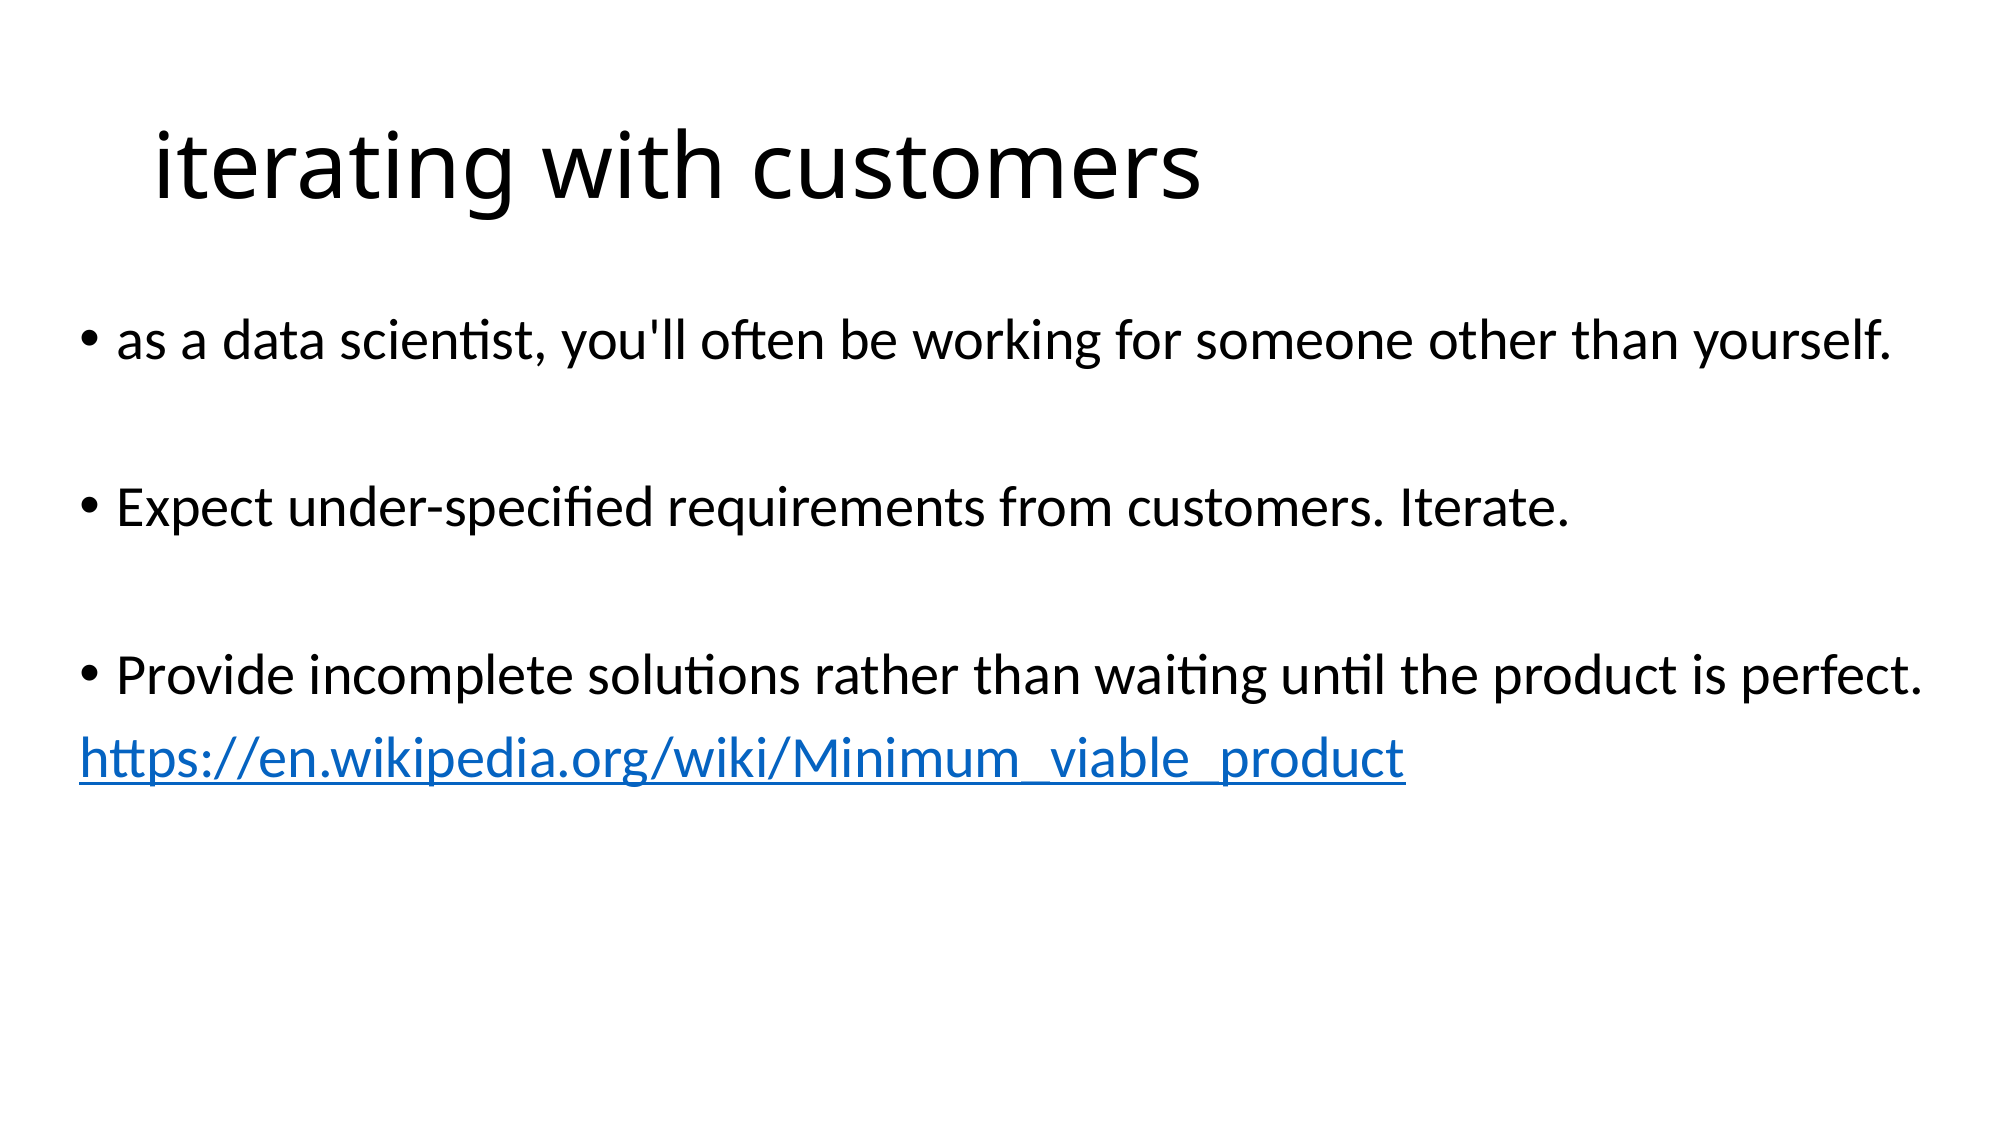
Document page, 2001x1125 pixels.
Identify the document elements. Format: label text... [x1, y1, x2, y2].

title iterating with customers [137, 59, 1863, 278]
list as a data scientist, you'll often be working for someone other than yourself. Expect under-specified requirements from customers. Iterate. Provide incomplete solutions rather than waiting until the product is perfect. https://en.wikipedia.org/wiki/Minimum_viable_product [64, 301, 1978, 1016]
